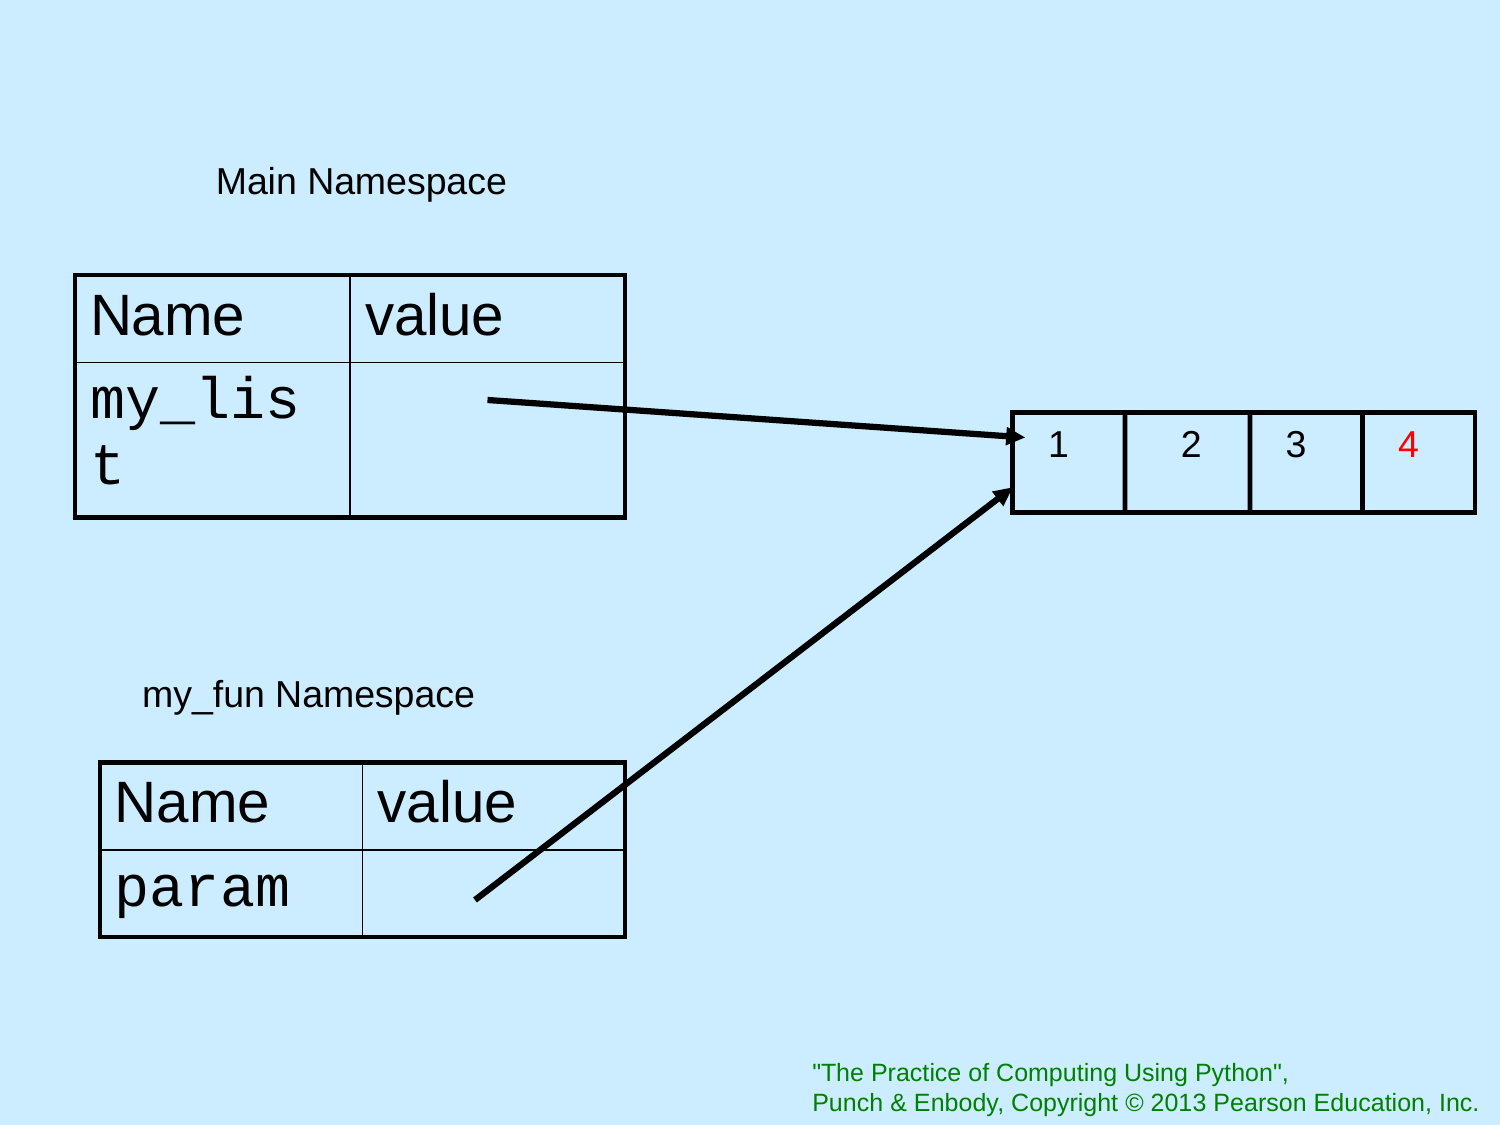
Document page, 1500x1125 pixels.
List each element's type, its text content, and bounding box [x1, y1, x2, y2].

table_header value [351, 277, 623, 362]
text_box my_fun Namespace [127, 662, 490, 723]
table_header value [363, 765, 623, 849]
text_box Main Namespace [201, 149, 522, 210]
text_box [1363, 412, 1475, 513]
text_box [1012, 412, 1125, 513]
table_cell [363, 851, 623, 935]
table_header Name [102, 765, 362, 849]
text_box 1 [1033, 412, 1084, 473]
text_box 4 [1383, 412, 1434, 473]
text_box 2 [1166, 412, 1217, 473]
text_box [627, 409, 1025, 443]
table_cell [351, 363, 623, 515]
text_box 3 [1270, 412, 1322, 473]
table_cell my_list [77, 363, 349, 515]
text_box [1126, 412, 1362, 513]
table_header Name [77, 277, 349, 362]
text_box [474, 487, 1013, 901]
table_cell param [102, 851, 362, 935]
